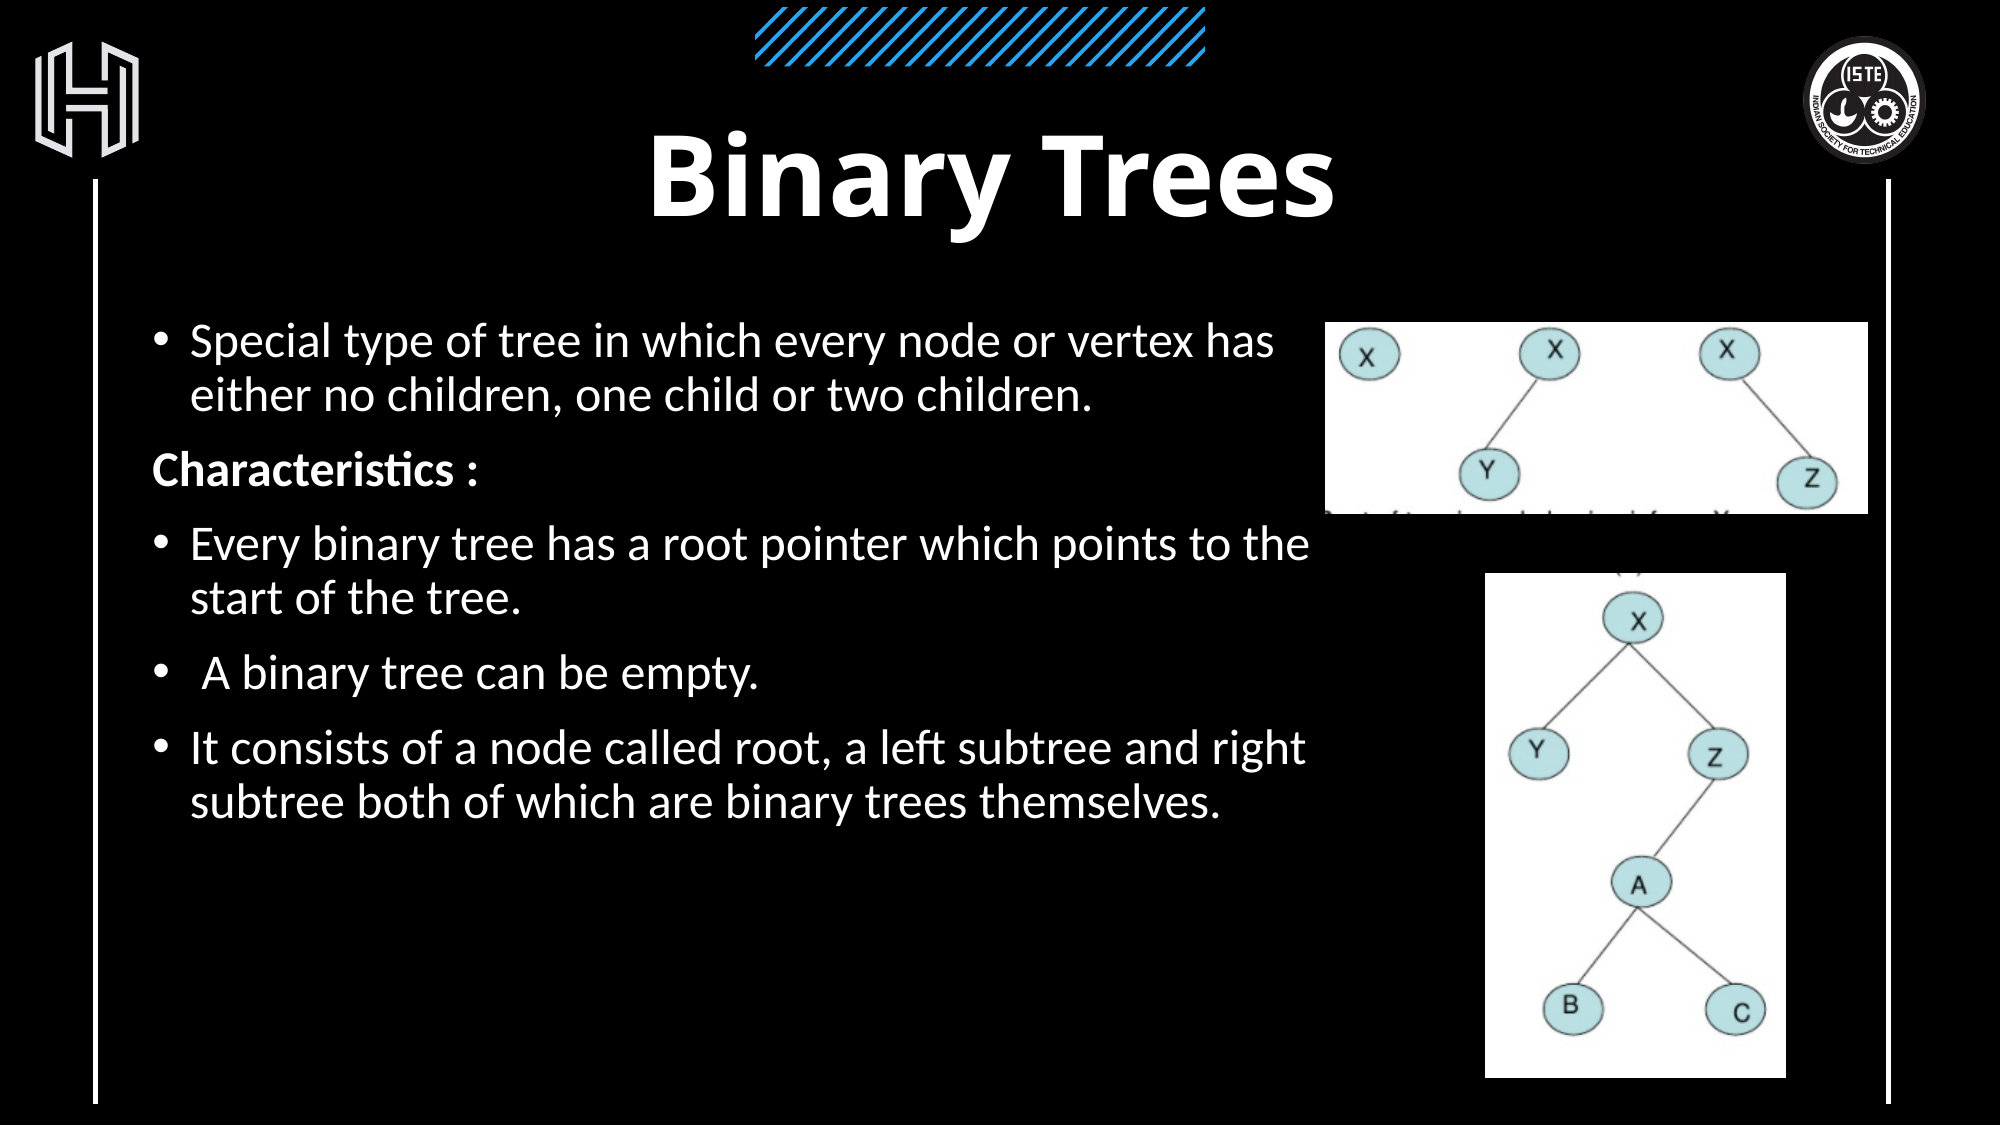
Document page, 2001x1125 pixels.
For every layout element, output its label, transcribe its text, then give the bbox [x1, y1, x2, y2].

picture [1802, 36, 1926, 164]
picture [1325, 322, 1868, 514]
title Binary Trees [137, 59, 1846, 300]
picture [25, 36, 149, 164]
picture [1485, 573, 1786, 1078]
list Special type of tree in which every node or vertex has either no children, one child or two children. Characteristics : Every binary tree has a root pointer which points to the start of the tree. A binary tree can be empty. It consists of a node called root, a left subtree and right subtree both of which are binary trees themselves. [137, 306, 1404, 1021]
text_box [754, 7, 1206, 67]
